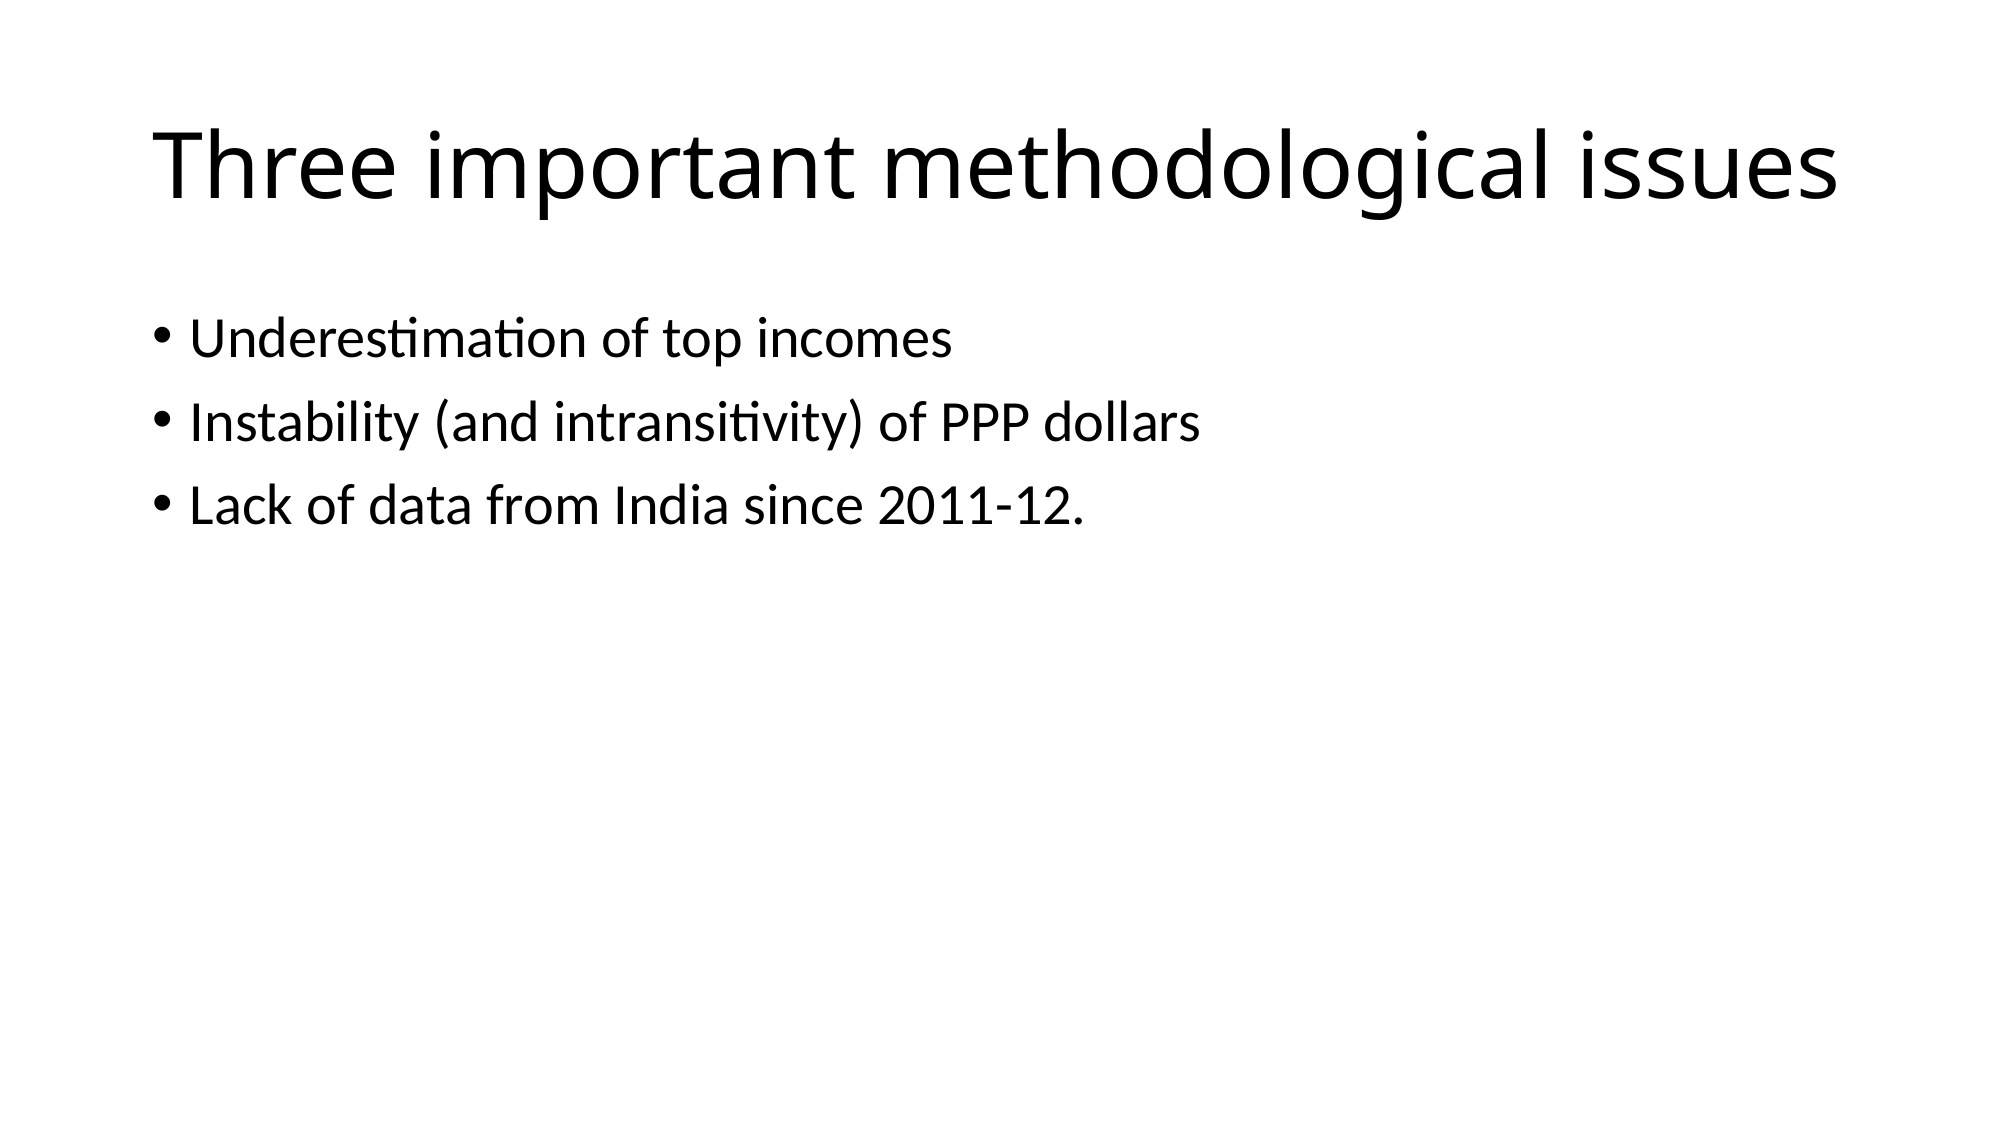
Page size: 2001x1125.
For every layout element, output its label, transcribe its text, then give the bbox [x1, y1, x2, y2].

title Three important methodological issues [137, 59, 1863, 278]
list Underestimation of top incomes Instability (and intransitivity) of PPP dollars Lack of data from India since 2011-12. [137, 299, 1863, 1014]
